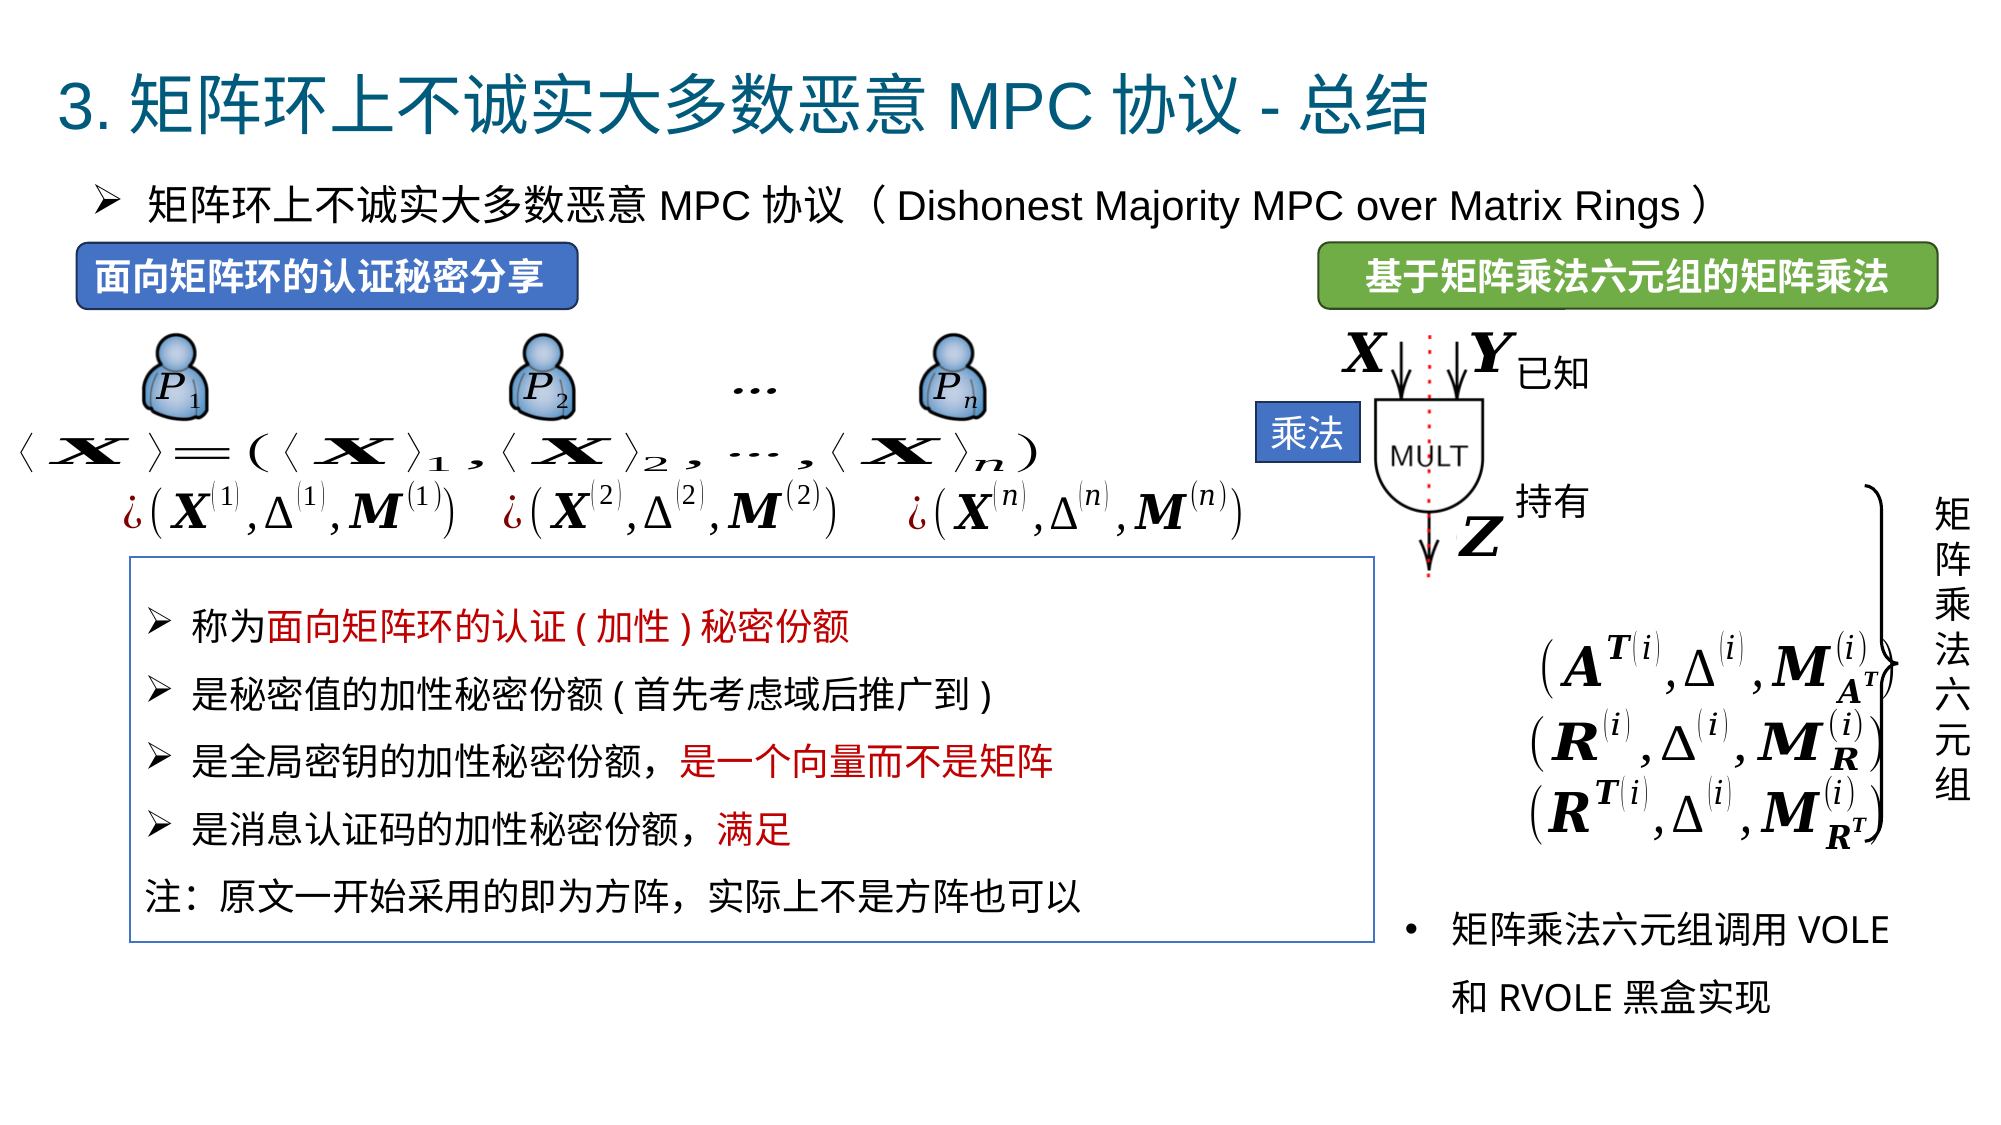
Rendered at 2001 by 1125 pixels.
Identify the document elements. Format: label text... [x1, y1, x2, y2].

picture [914, 332, 989, 422]
text_box 矩阵乘法六元组 [1919, 483, 1997, 814]
picture [504, 332, 578, 422]
picture [1349, 332, 1510, 581]
text_box 乘法 [1255, 401, 1349, 463]
text_box 矩阵乘法六元组调用VOLE和RVOLE黑盒实现 [1389, 876, 1938, 1027]
text_box 基于矩阵乘法六元组的矩阵乘法 [1317, 241, 1939, 310]
text_box 面向矩阵环的认证秘密分享 [75, 241, 579, 311]
text_box 3.矩阵环上不诚实大多数恶意MPC协议-总结 [42, 55, 1447, 150]
text_box 持有 [1510, 470, 1606, 531]
picture [137, 332, 211, 422]
text_box 已知 [1510, 342, 1606, 403]
text_box 矩阵环上不诚实大多数恶意MPC协议（Dishonest Majority MPC over Matrix Rings） [76, 146, 1938, 237]
text_box [1864, 485, 1899, 842]
